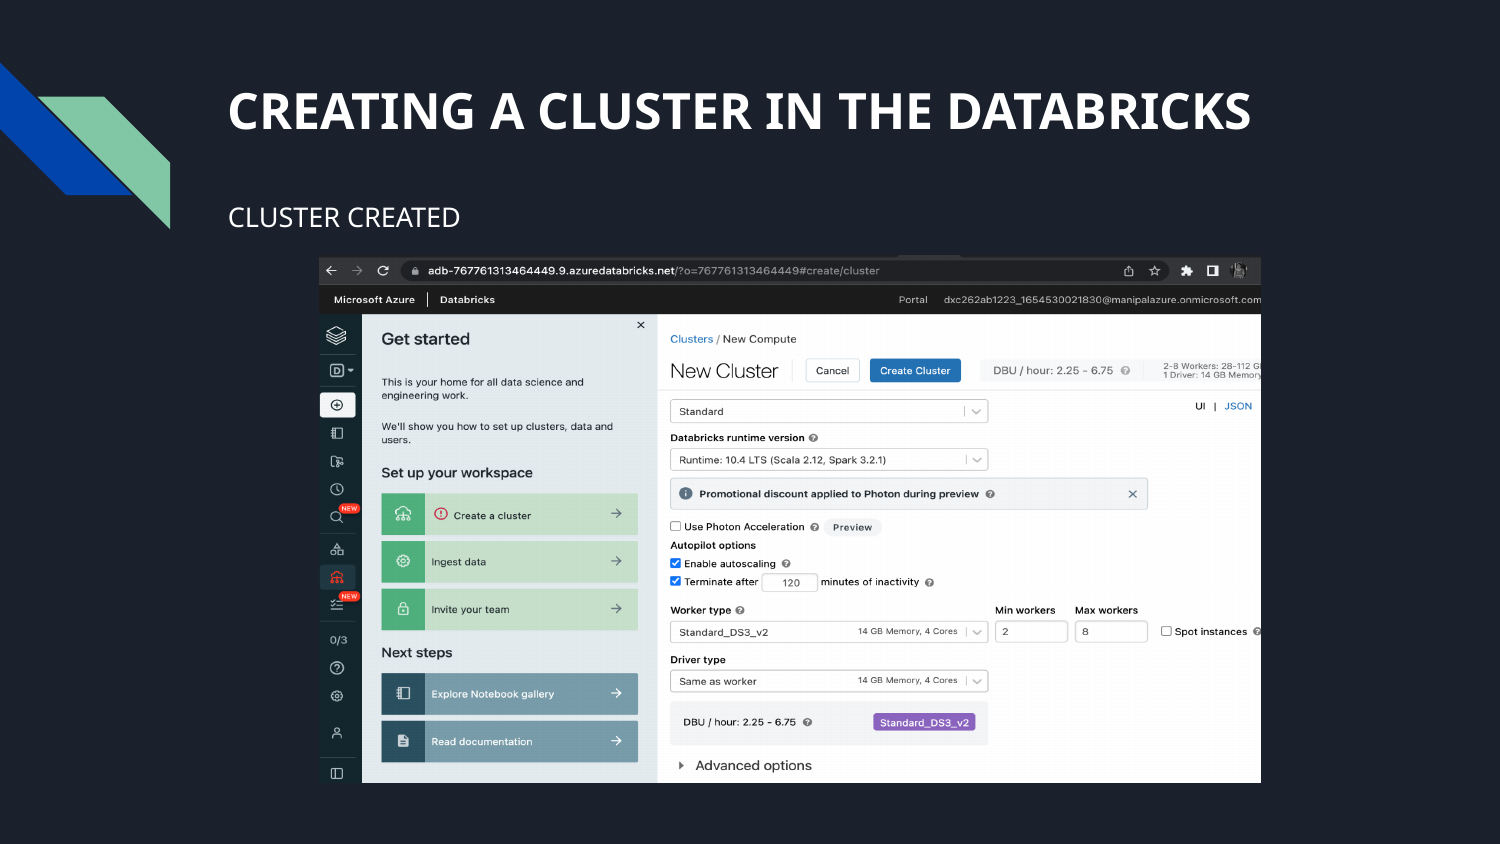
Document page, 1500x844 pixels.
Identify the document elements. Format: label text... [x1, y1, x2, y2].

picture [319, 254, 1261, 783]
title CREATING A CLUSTER IN THE DATABRICKS [212, 64, 1368, 168]
list CLUSTER CREATED [212, 180, 1368, 823]
